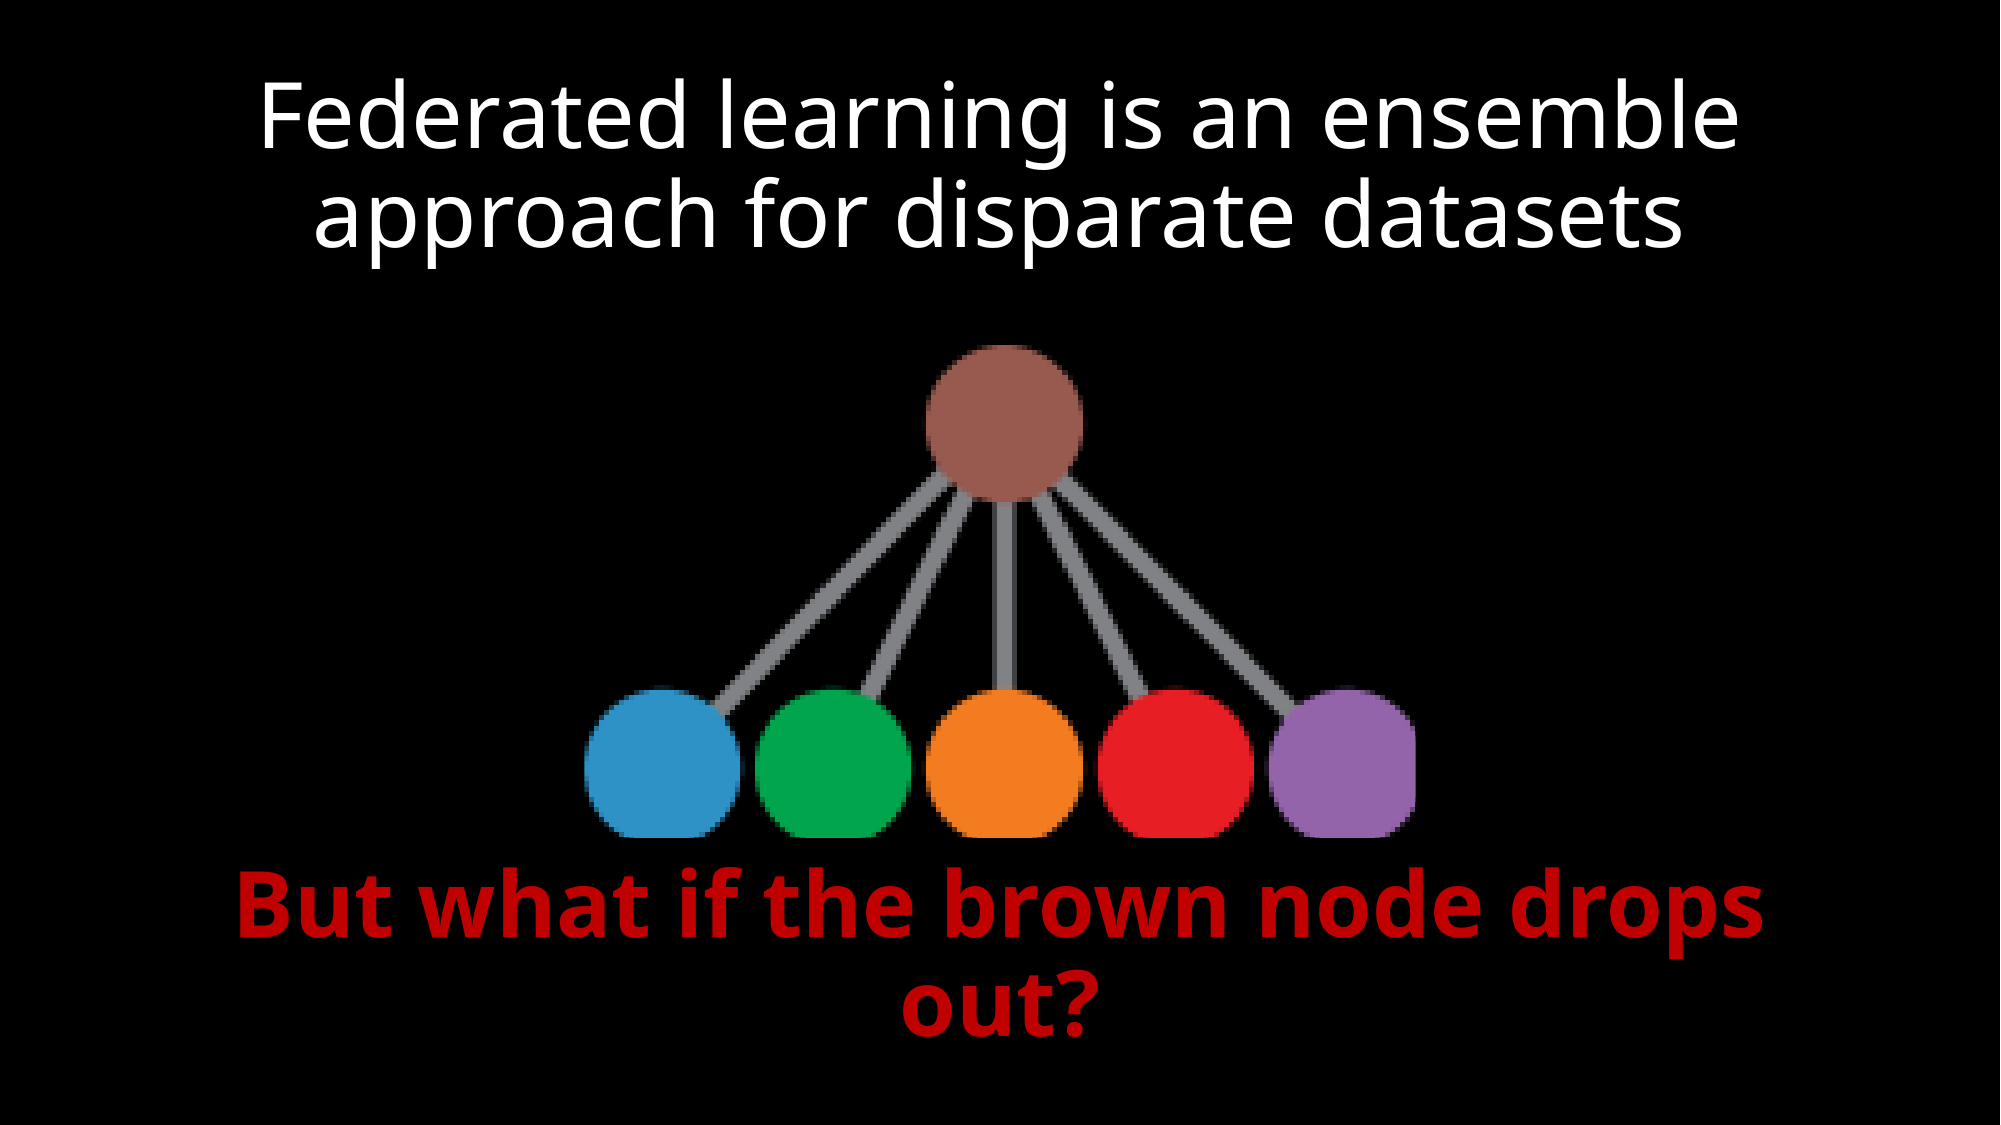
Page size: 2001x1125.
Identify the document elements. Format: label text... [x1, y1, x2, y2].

picture [584, 345, 1416, 838]
title Federated learning is an ensemble approach for disparate datasets [137, 59, 1863, 278]
text_box But what if the brown node drops out? [137, 848, 1863, 1067]
